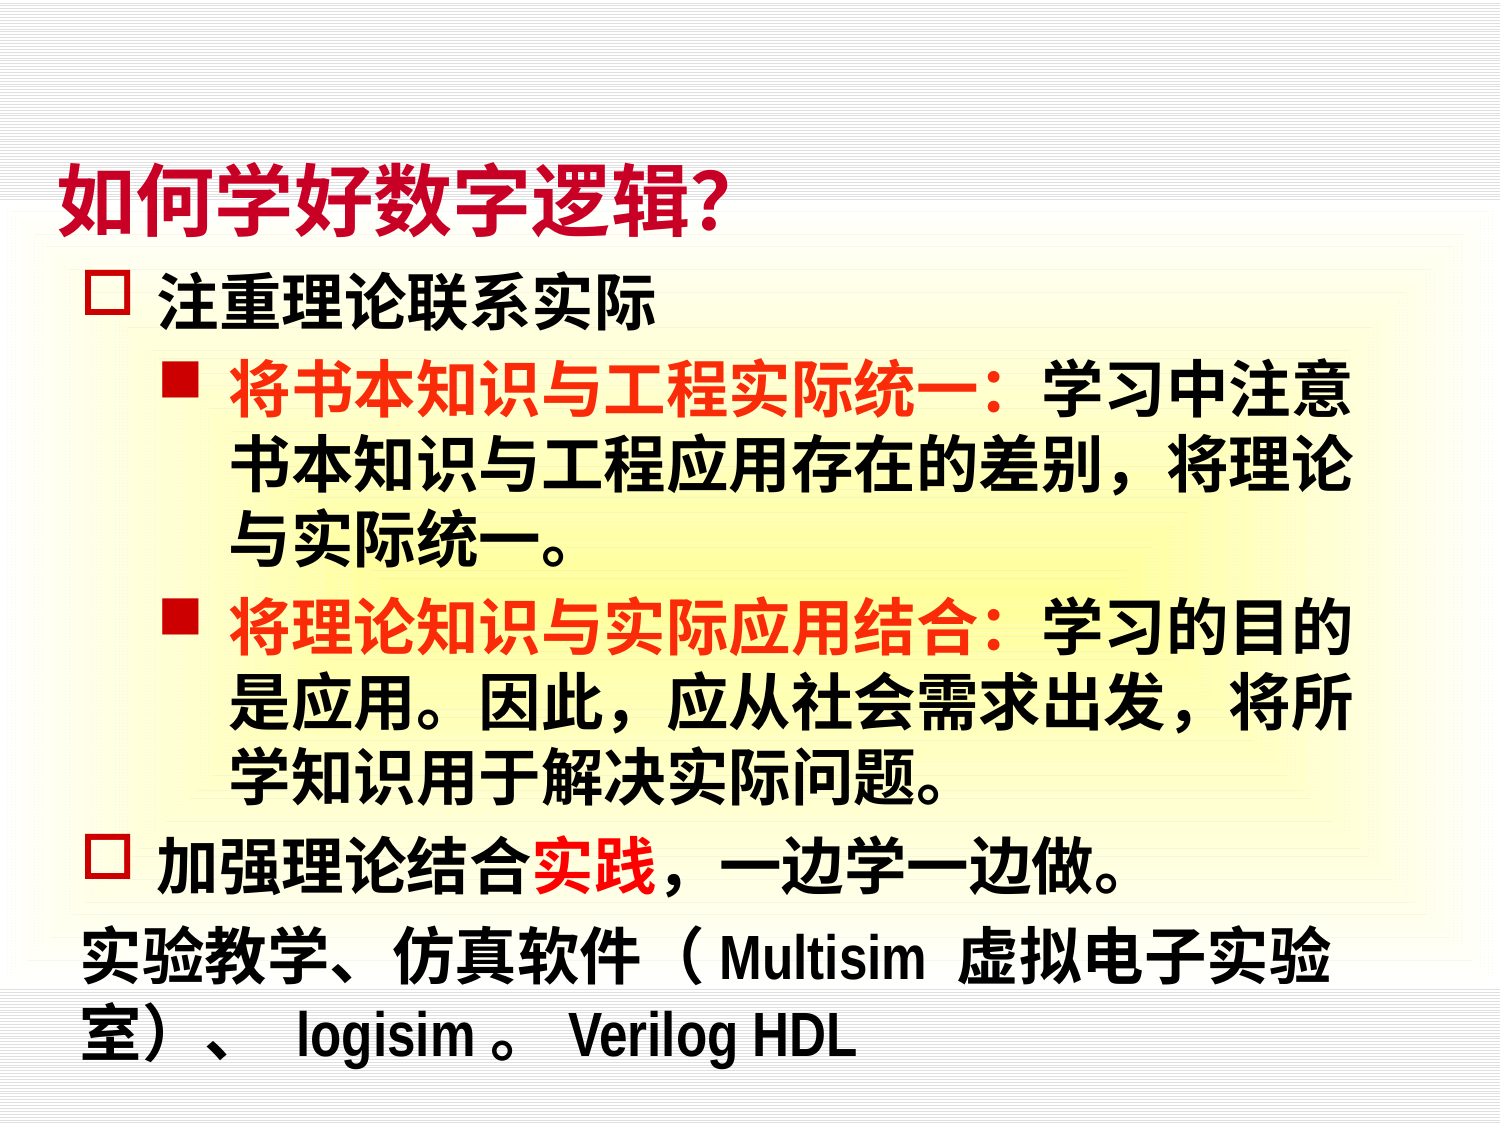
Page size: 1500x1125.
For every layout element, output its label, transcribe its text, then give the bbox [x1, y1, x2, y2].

list 注重理论联系实际 将书本知识与工程实际统一：学习中注意书本知识与工程应用存在的差别，将理论与实际统一。 将理论知识与实际应用结合：学习的目的是应用。因此，应从社会需求出发，将所学知识用于解决实际问题。 加强理论结合实践，一边学一边做。 实验教学、仿真软件（Multisim 虚拟电子实验室）、 logisim。Verilog HDL [64, 255, 1416, 1071]
title 如何学好数字逻辑？ [40, 66, 1392, 255]
